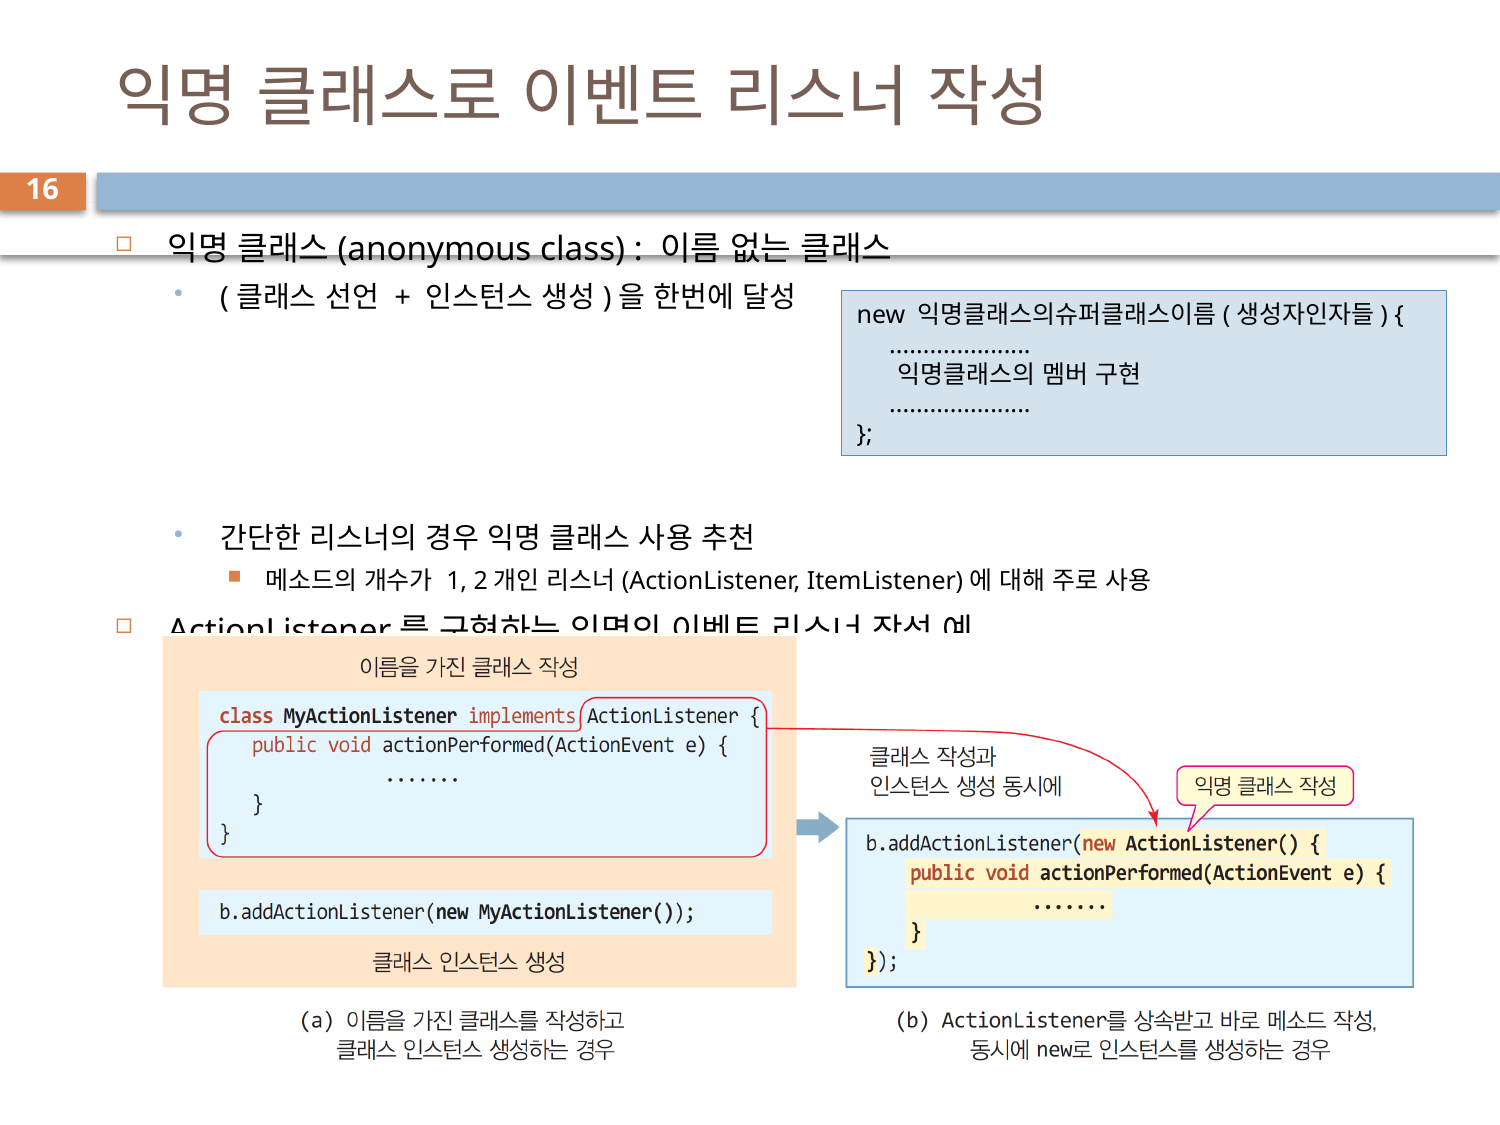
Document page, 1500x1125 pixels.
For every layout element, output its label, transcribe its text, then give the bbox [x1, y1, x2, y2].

title 익명 클래스로 이벤트 리스너 작성 [100, 37, 1438, 149]
slide_number 16 [0, 170, 87, 211]
picture [159, 633, 1422, 1071]
text_box new 익명클래스의슈퍼클래스이름(생성자인자들) { ..................... 익명클래스의 멤버 구현 ..................... }; [841, 290, 1447, 456]
list 익명 클래스(anonymous class) : 이름 없는 클래스 (클래스 선언 + 인스턴스 생성)을 한번에 달성 간단한 리스너의 경우 익명 클래스 사용 추천 메소드의 개수가 1, 2개인 리스너(ActionListener, ItemListener)에 대해 주로 사용 ActionListener를 구현하는 익명의 이벤트 리스너 작성 예 [100, 219, 1438, 1047]
